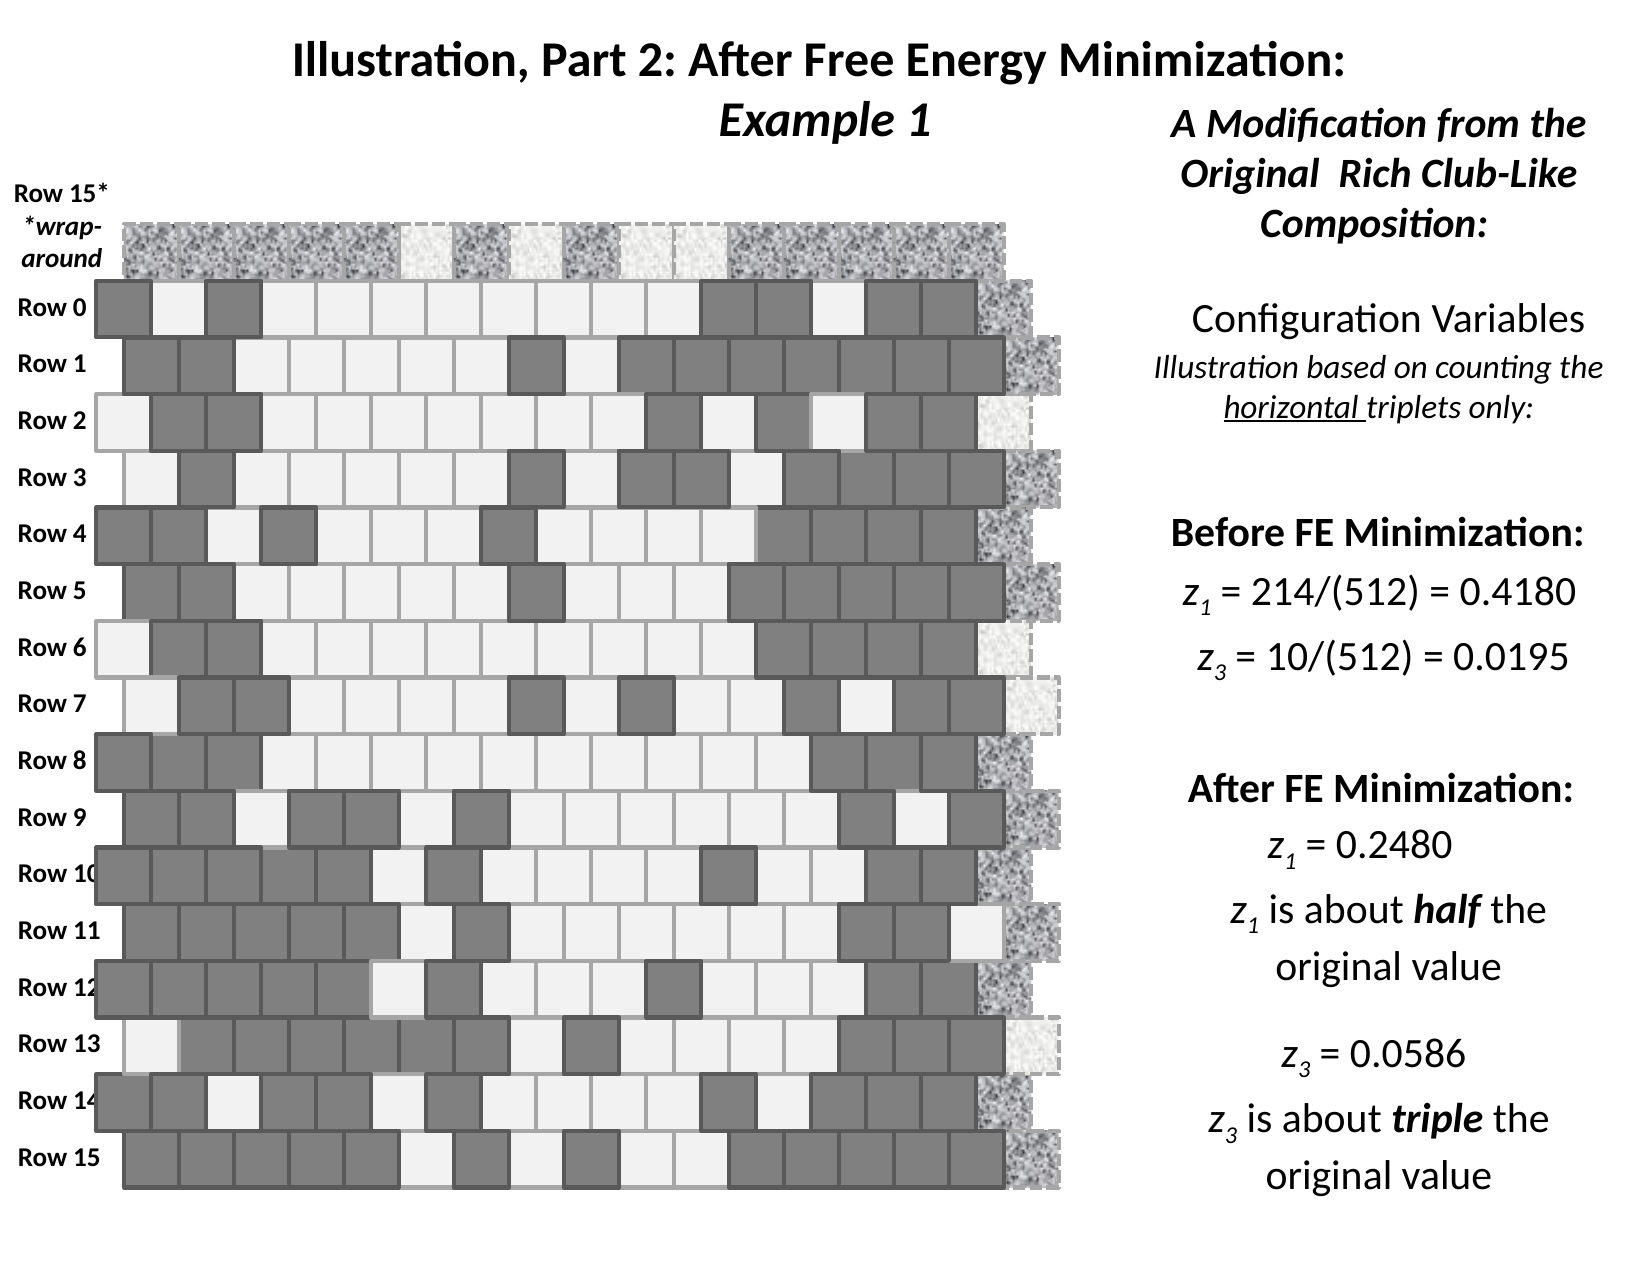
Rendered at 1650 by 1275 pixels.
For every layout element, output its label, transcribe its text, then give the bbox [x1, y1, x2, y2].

text_box Illustration, Part 2: After Free Energy Minimization: Example 1 [276, 19, 1373, 155]
text_box z1 = 214/(512) = 0.4180 [1165, 554, 1629, 629]
text_box z1 is about half the original value [1157, 874, 1621, 996]
text_box A Modification from the Original Rich Club-Like Composition: [1108, 87, 1650, 255]
text_box After FE Minimization: [1171, 752, 1619, 820]
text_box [0, 167, 1059, 1188]
text_box Configuration Variables [1175, 282, 1612, 337]
text_box z3 = 10/(512) = 0.0195 [1180, 620, 1597, 694]
text_box z3 = 0.0586 [1264, 1017, 1494, 1083]
text_box z1 = 0.2480 [1250, 820, 1544, 874]
text_box Illustration based on counting the horizontal triplets only: [1100, 337, 1650, 432]
text_box z3 is about triple the original value [1147, 1083, 1611, 1206]
text_box Before FE Minimization: [1154, 496, 1624, 563]
